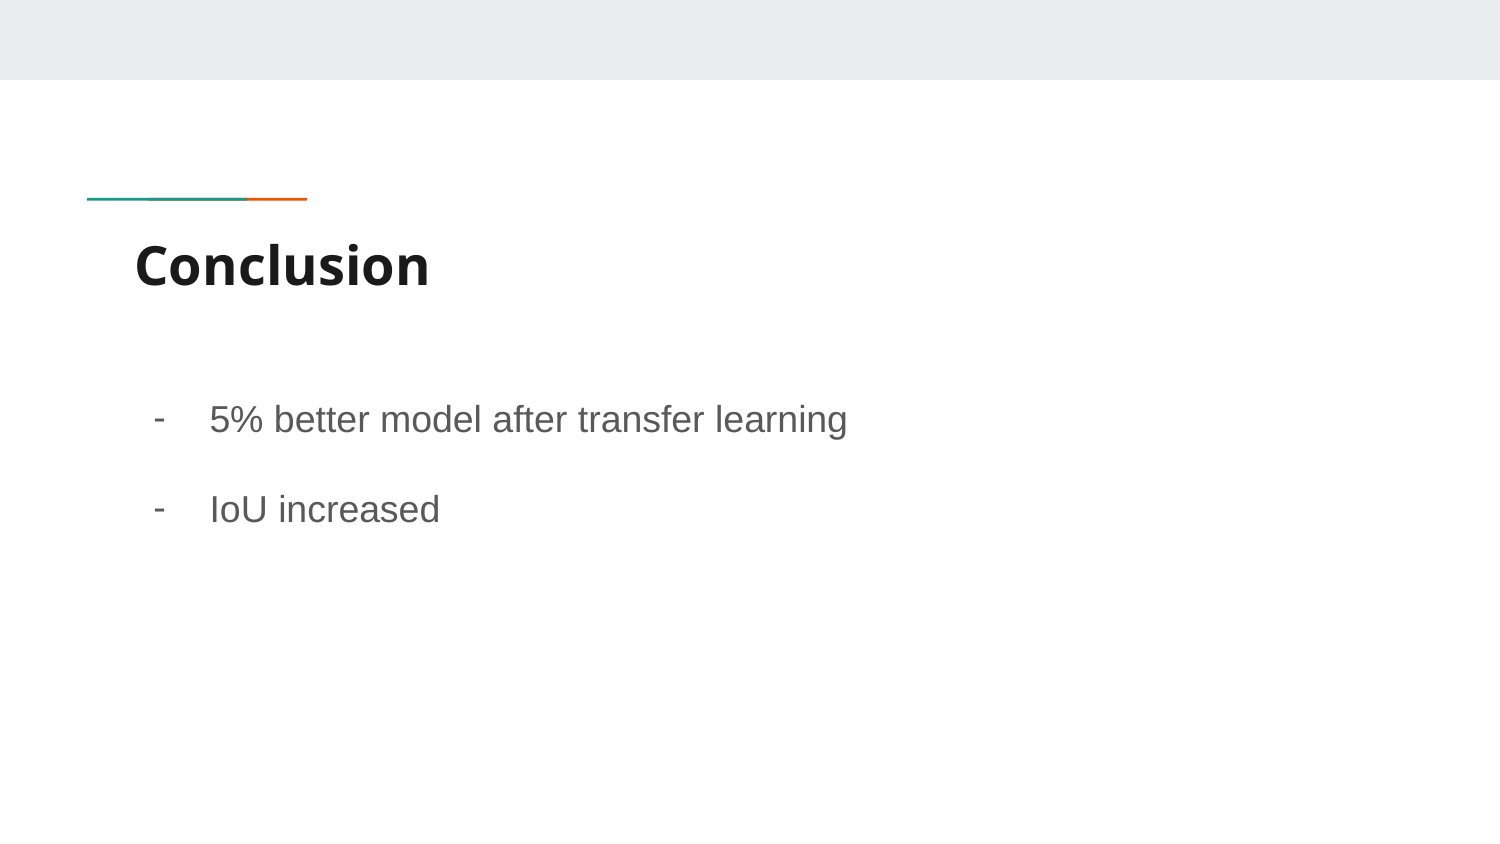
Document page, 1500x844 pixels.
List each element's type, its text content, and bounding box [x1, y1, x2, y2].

text_box 5% better model after transfer learning IoU increased [119, 334, 1500, 844]
title Conclusion [119, 216, 1381, 305]
